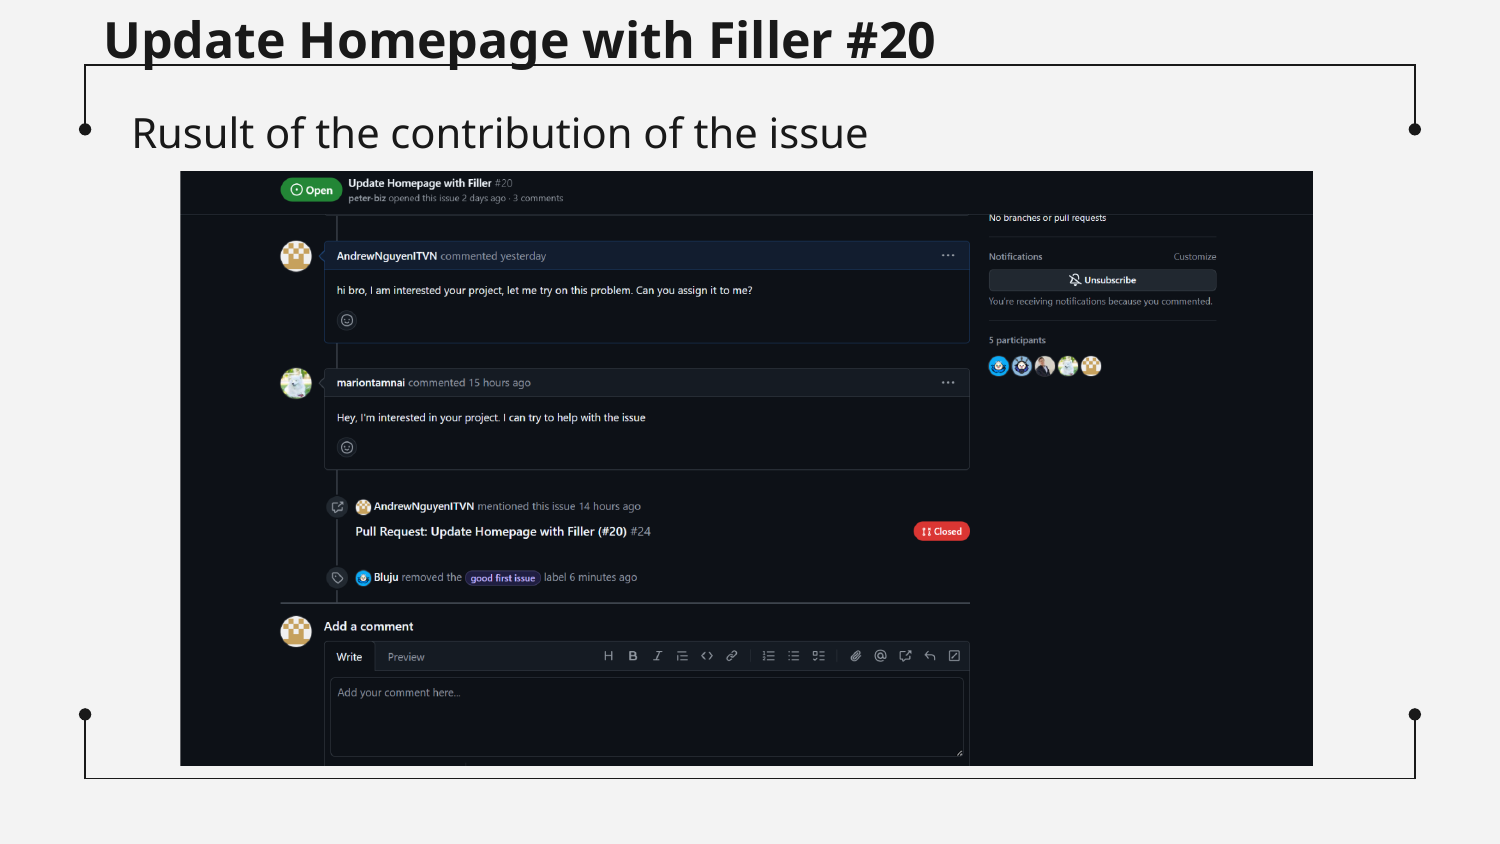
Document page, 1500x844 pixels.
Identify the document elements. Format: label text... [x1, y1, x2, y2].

title Rusult of the contribution of the issue [116, 66, 1142, 172]
title Update Homepage with Filler #20 [88, 0, 1114, 84]
picture [180, 171, 1314, 767]
